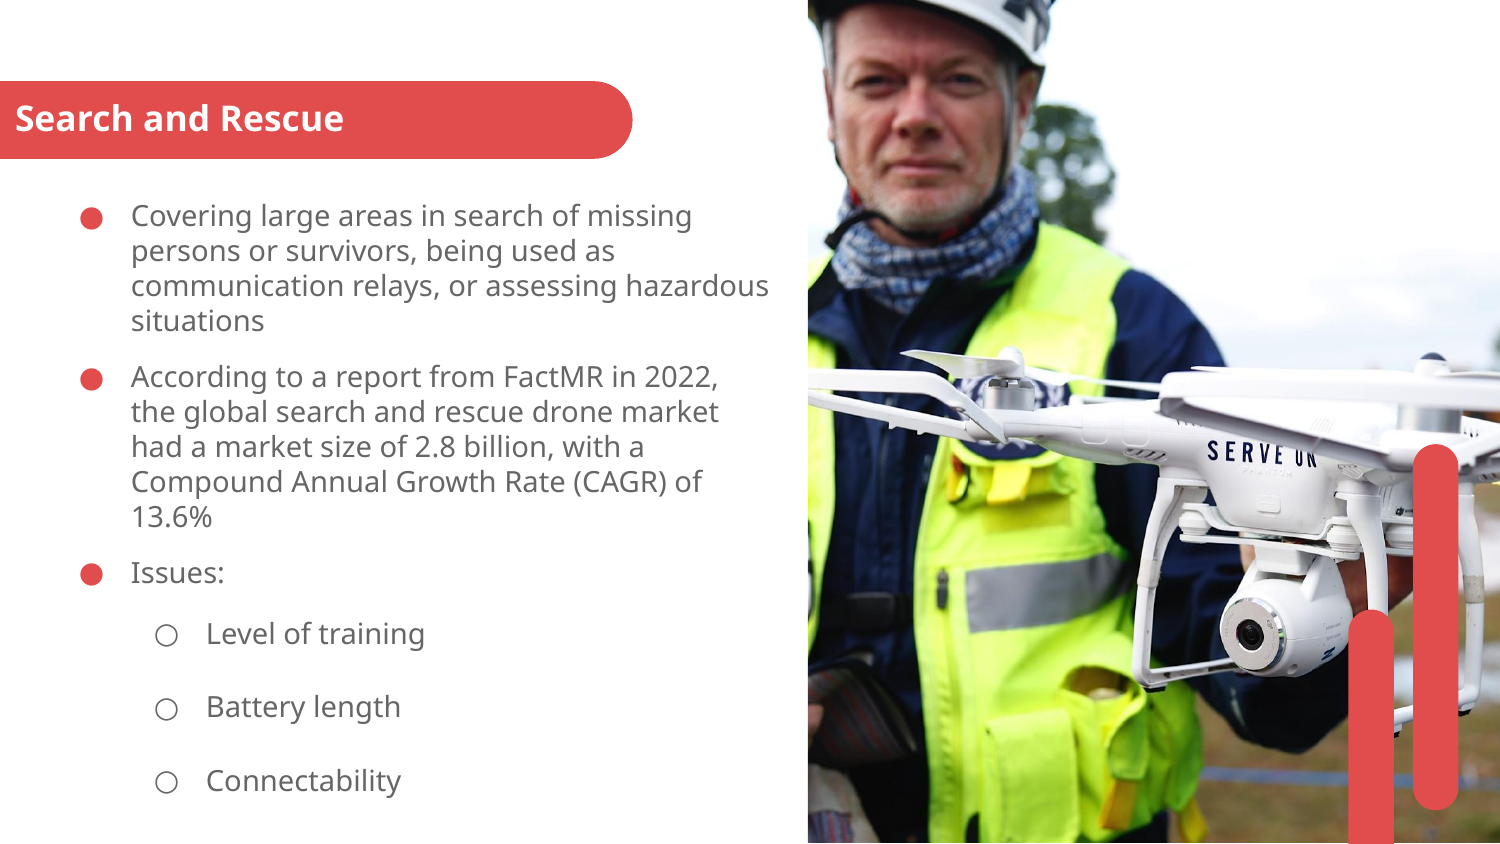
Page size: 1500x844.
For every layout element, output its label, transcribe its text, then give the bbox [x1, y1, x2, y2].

title Search and Rescue [0, 81, 745, 176]
picture [807, 0, 1500, 843]
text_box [1348, 443, 1459, 844]
subtitle Covering large areas in search of missing persons or survivors, being used as communication relays, or assessing hazardous situations According to a report from FactMR in 2022, the global search and rescue drone market had a market size of 2.8 billion, with a Compound Annual Growth Rate (CAGR) of 13.6% Issues: Level of training Battery length Connectability [40, 182, 786, 695]
